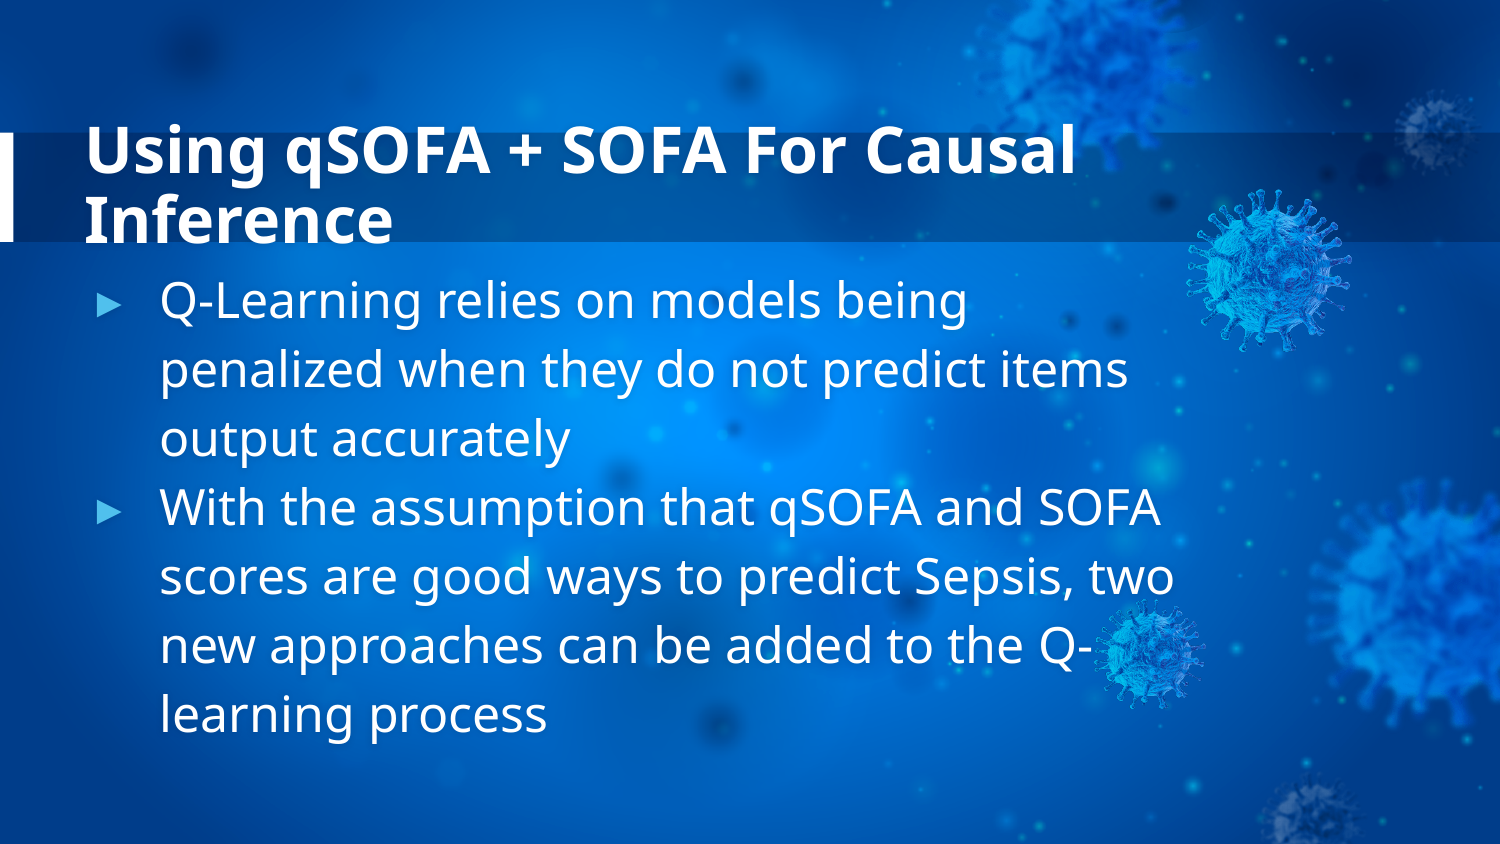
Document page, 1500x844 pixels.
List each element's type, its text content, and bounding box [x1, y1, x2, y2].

list Q-Learning relies on models being penalized when they do not predict items output accurately With the assumption that qSOFA and SOFA scores are good ways to predict Sepsis, two new approaches can be added to the Q-learning process [84, 259, 1200, 831]
picture [0, 0, 1500, 844]
title Using qSOFA + SOFA For Causal Inference [84, 132, 1130, 242]
